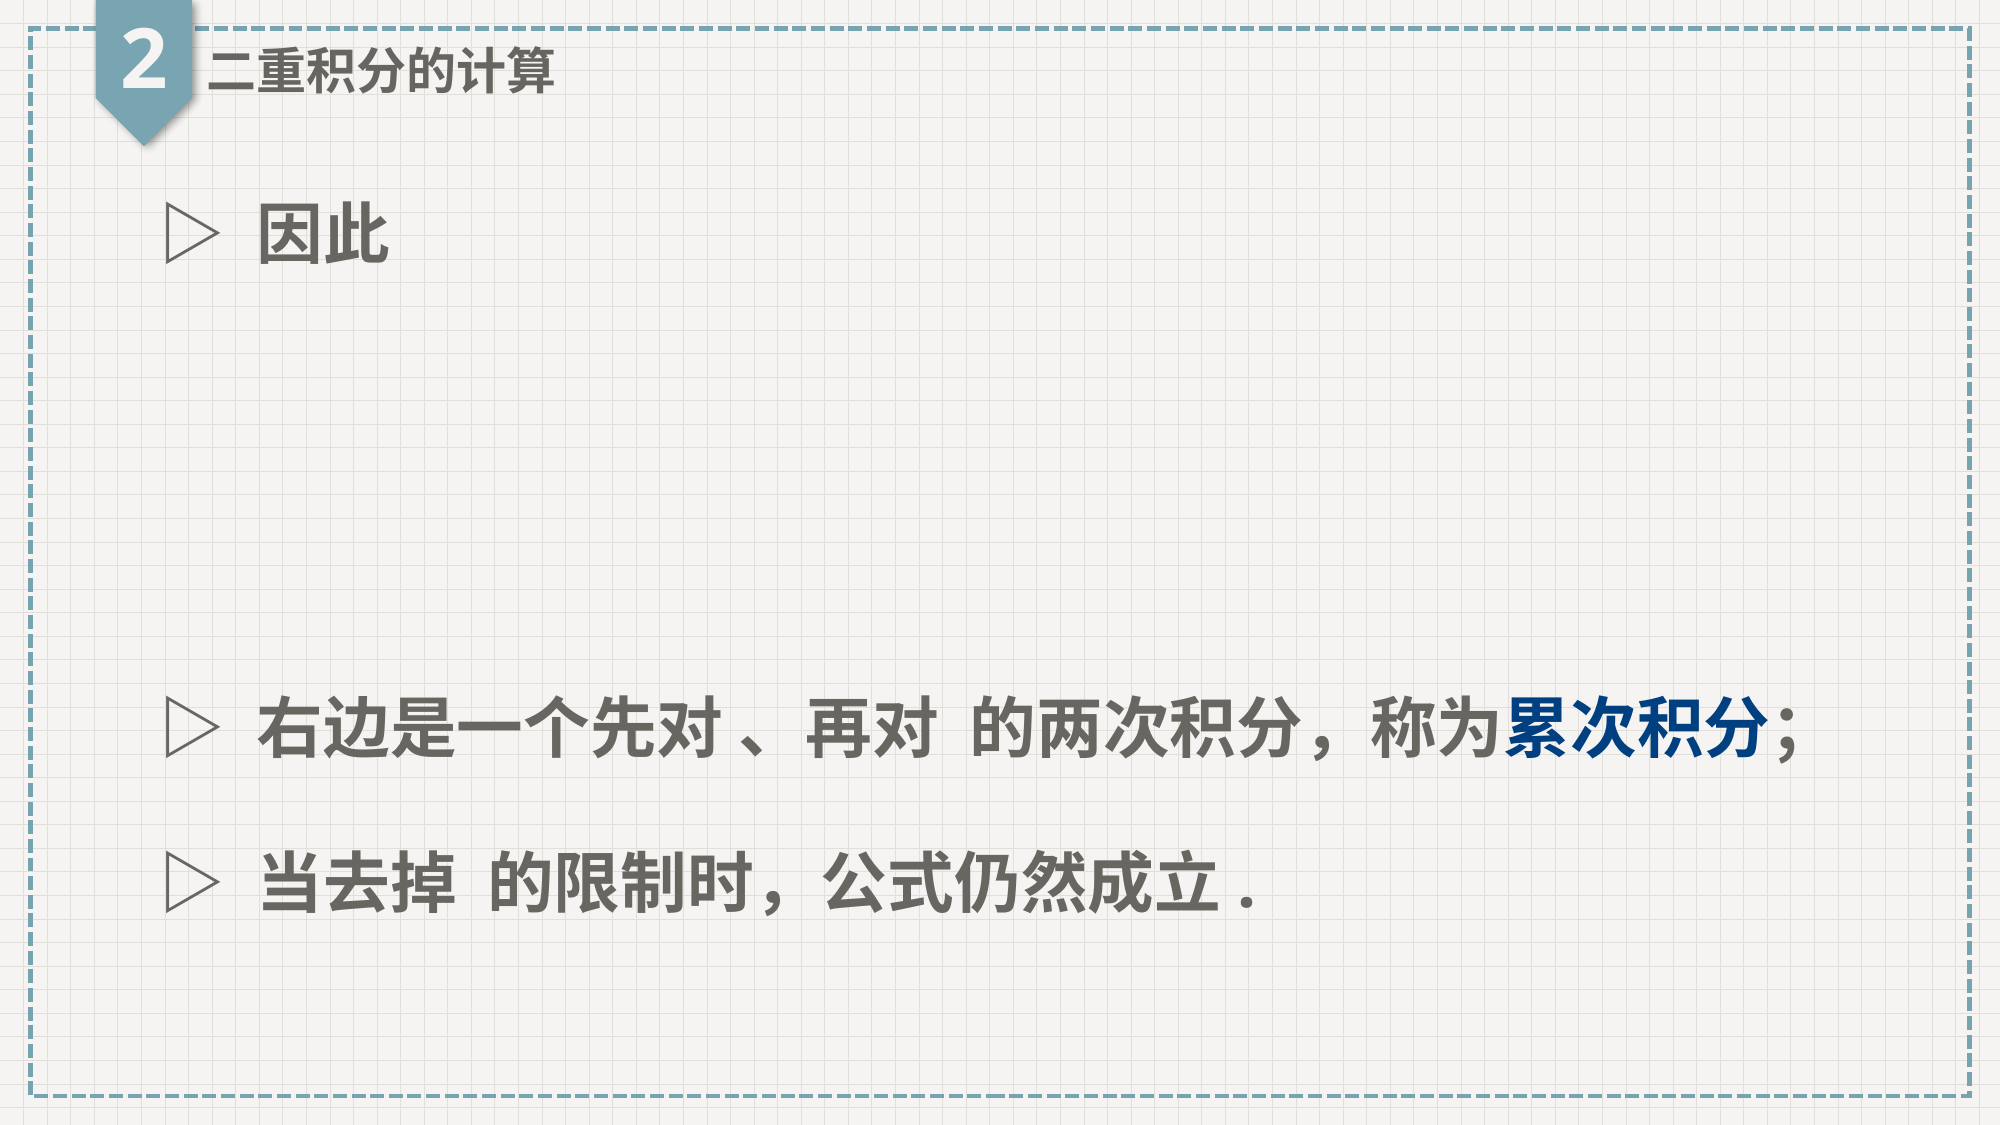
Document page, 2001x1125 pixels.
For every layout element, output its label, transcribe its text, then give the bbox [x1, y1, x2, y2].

list 二重积分的计算 [192, 35, 883, 112]
list 2 [95, 0, 193, 123]
